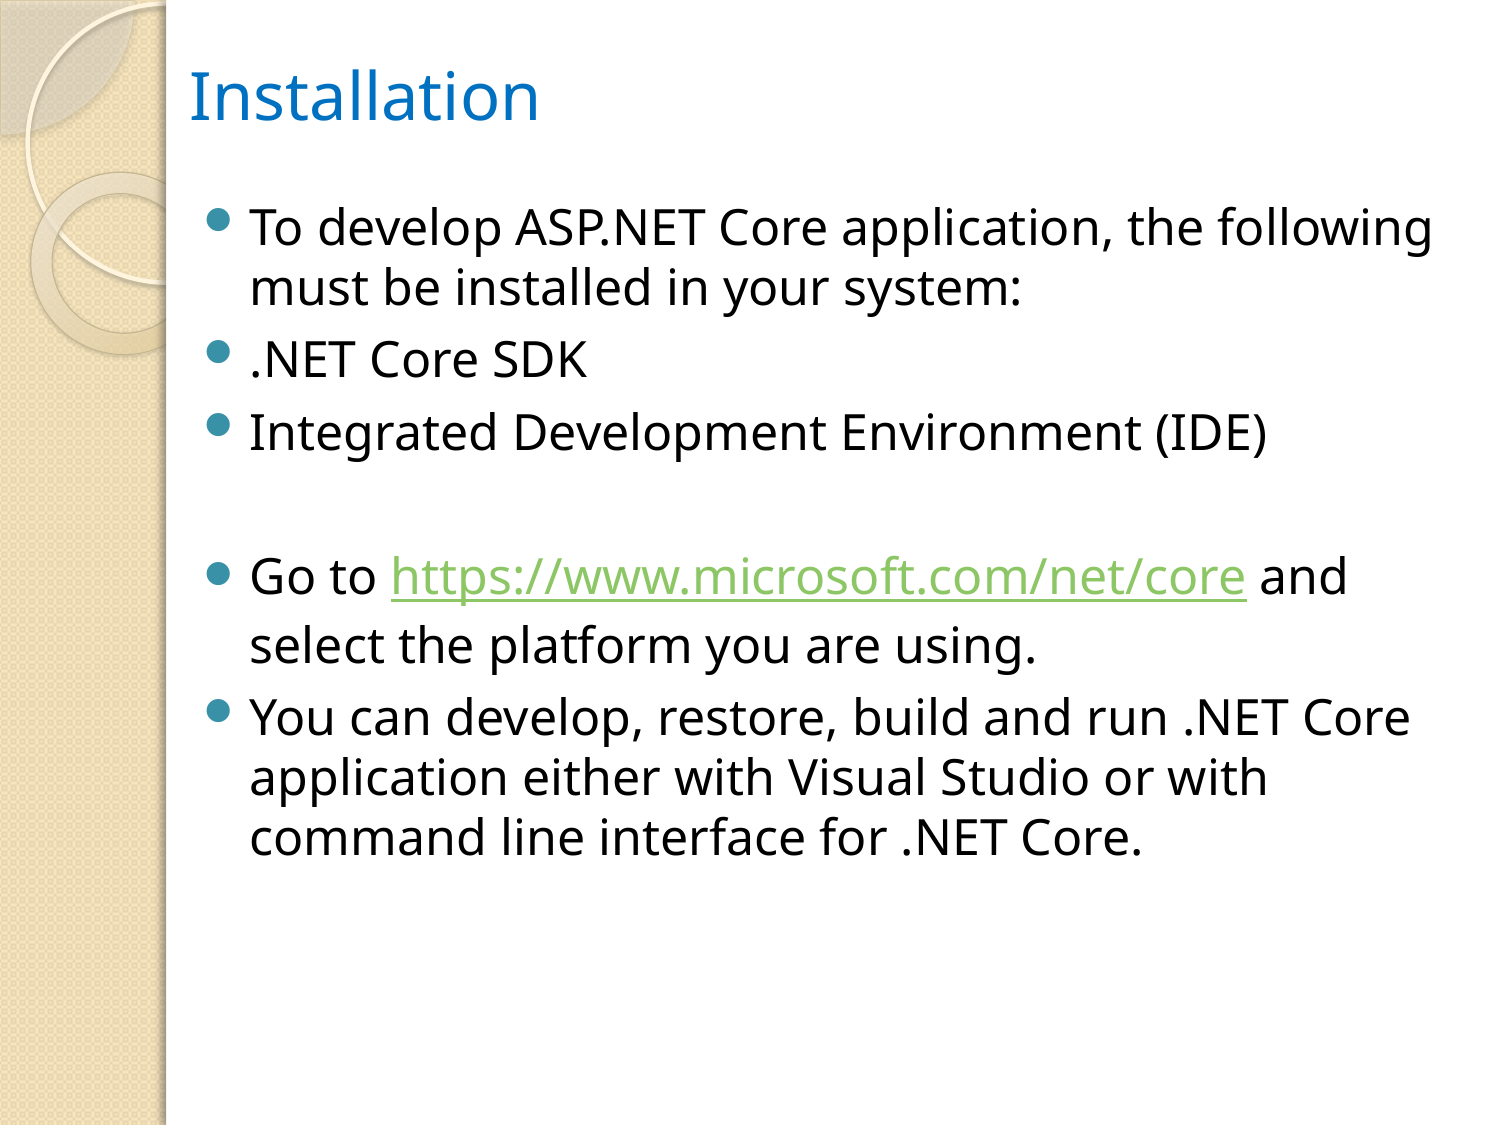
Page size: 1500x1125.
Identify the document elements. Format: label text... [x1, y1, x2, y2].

title Installation [174, 0, 1405, 187]
list To develop ASP.NET Core application, the following must be installed in your system: .NET Core SDK Integrated Development Environment (IDE) Go to https://www.microsoft.com/net/core and select the platform you are using. You can develop, restore, build and run .NET Core application either with Visual Studio or with command line interface for .NET Core. [174, 187, 1500, 1125]
